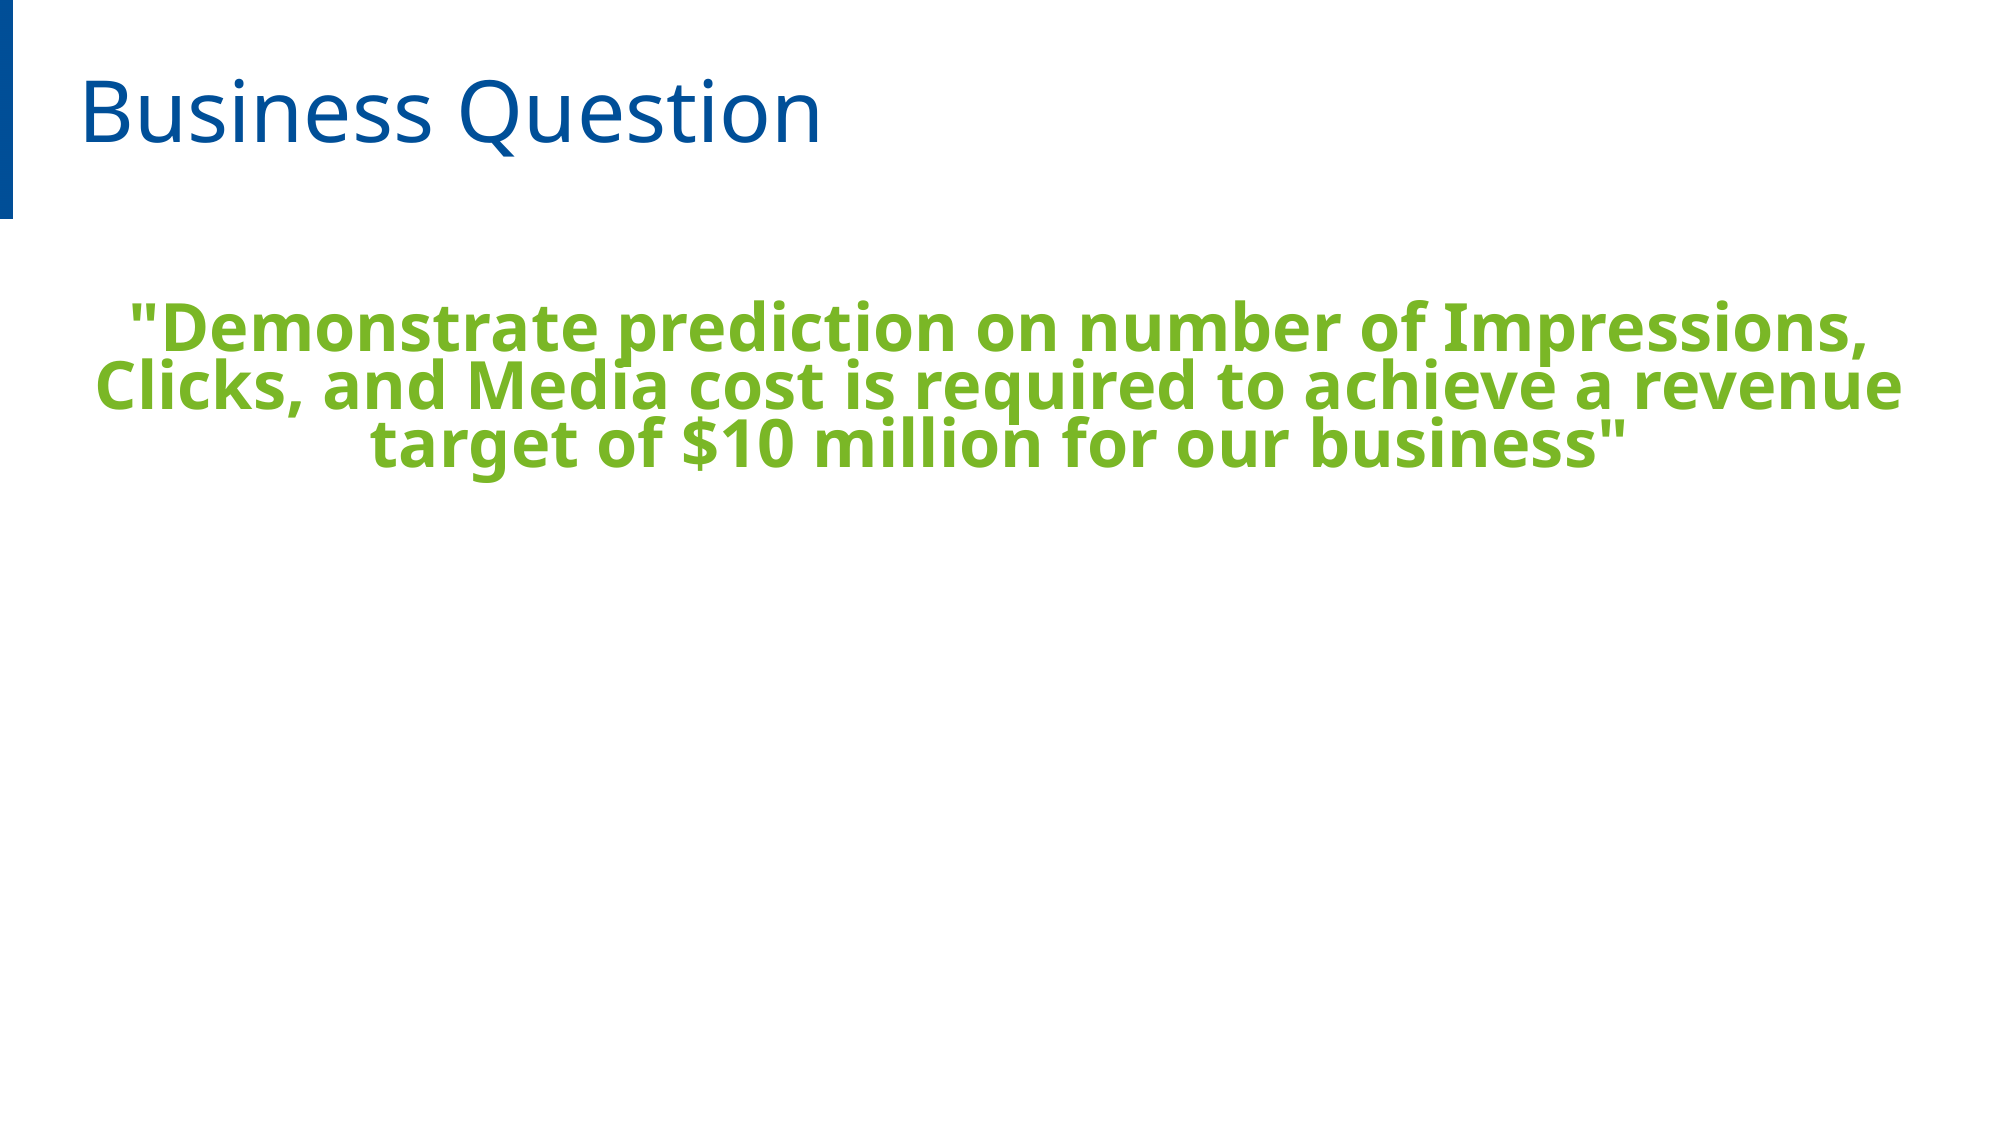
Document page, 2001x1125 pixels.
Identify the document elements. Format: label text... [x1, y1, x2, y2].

text_box "Demonstrate prediction on number of Impressions, Clicks, and Media cost is required to achieve a revenue target of $10 million for our business" [46, 306, 1953, 481]
text_box Business Question [78, 68, 2000, 160]
picture [0, 0, 13, 219]
